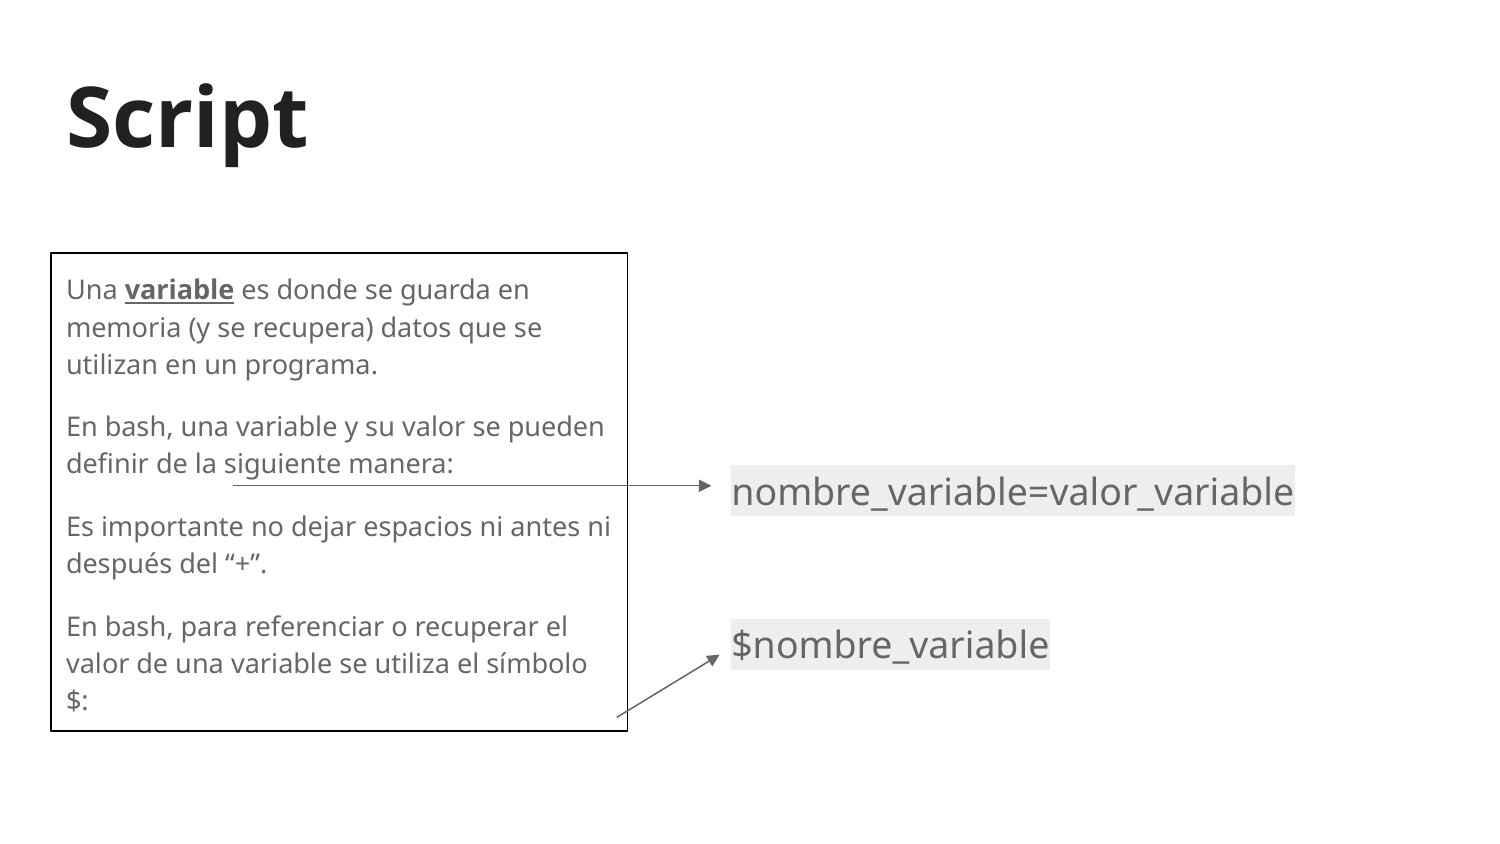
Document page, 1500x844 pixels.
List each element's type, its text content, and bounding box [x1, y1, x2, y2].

title Script [51, 48, 1449, 180]
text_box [616, 654, 720, 718]
list nombre_variable=valor_variable $nombre_variable [716, 446, 1497, 705]
text_box Una variable es donde se guarda en memoria (y se recupera) datos que se utilizan en un programa. En bash, una variable y su valor se pueden definir de la siguiente manera: Es importante no dejar espacios ni antes ni después del “+”. En bash, para referenciar o recuperar el valor de una variable se utiliza el símbolo $: [51, 252, 628, 731]
